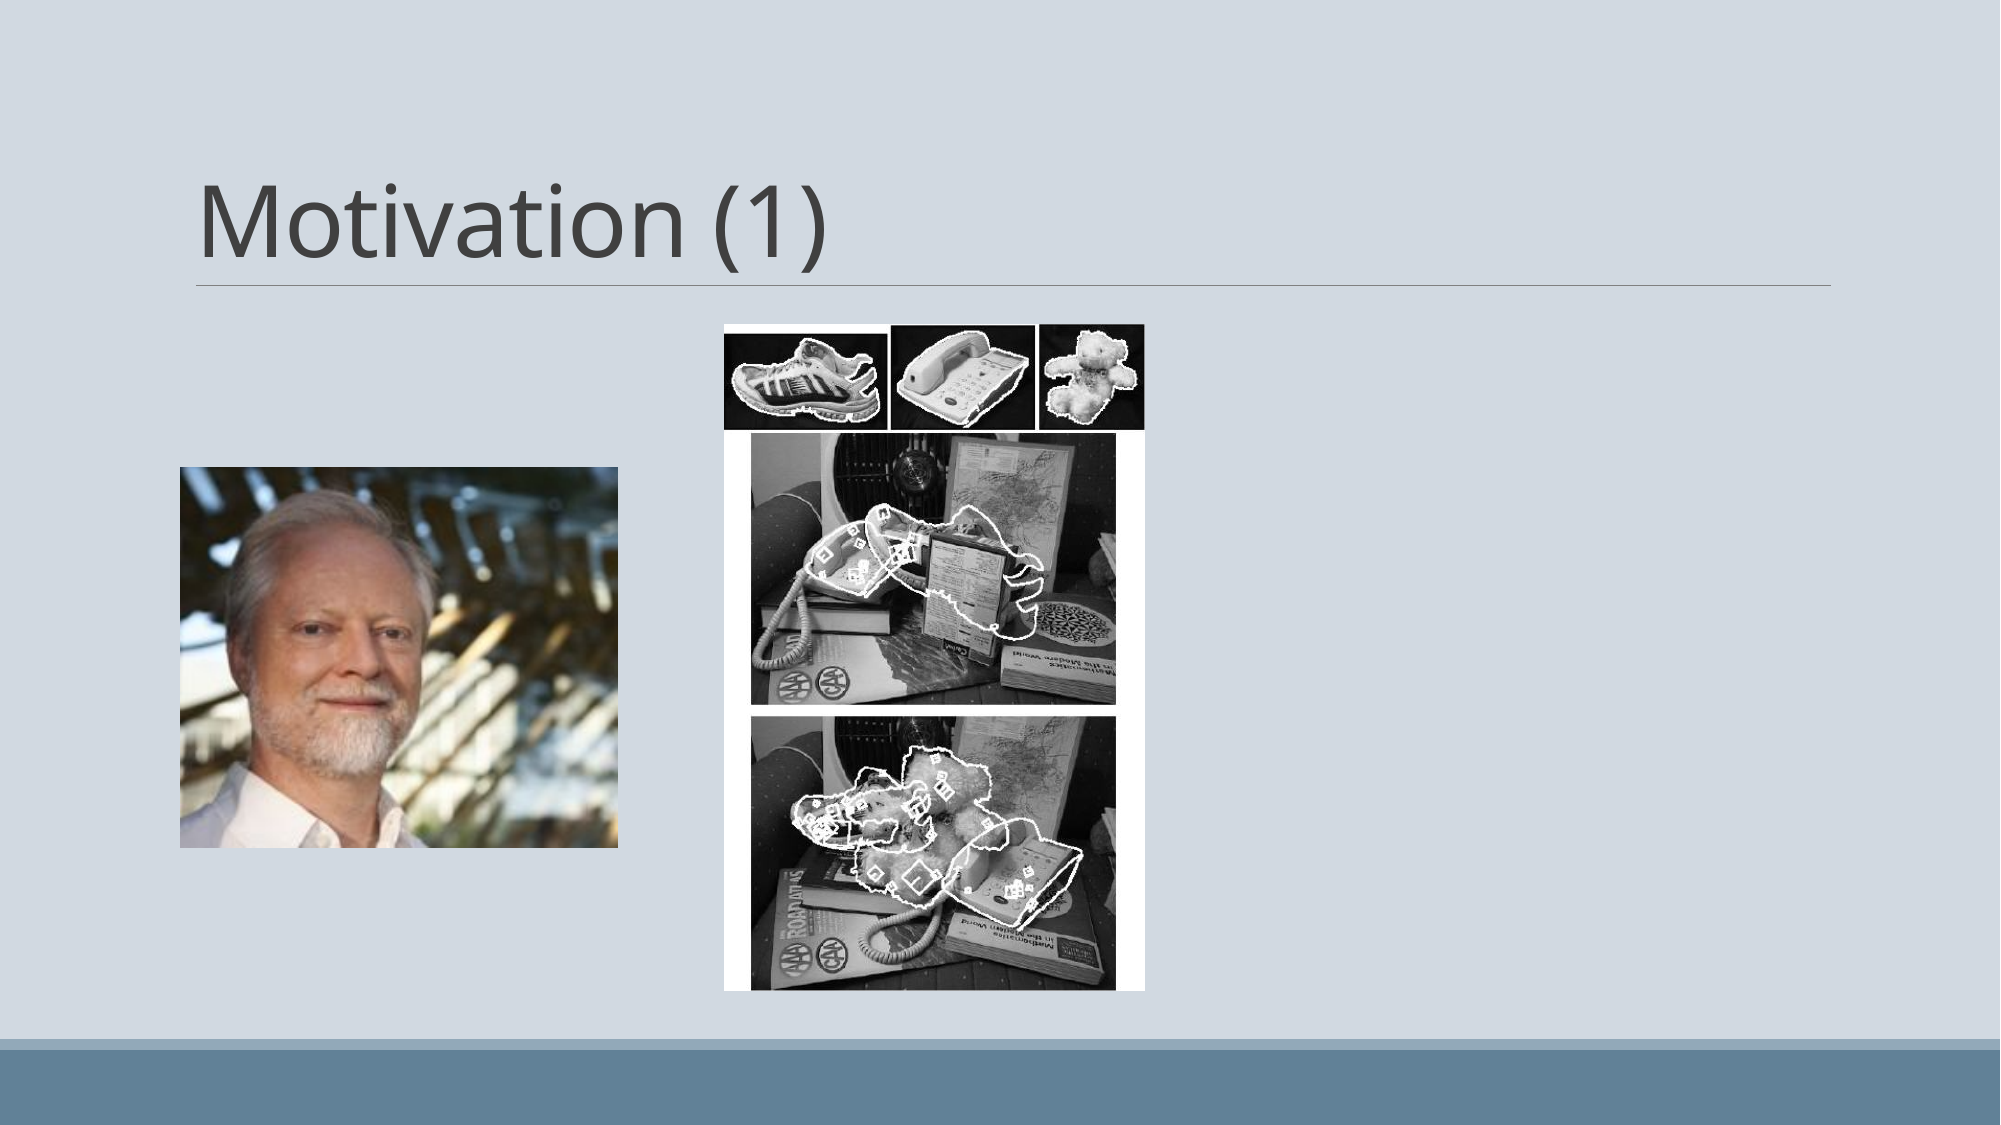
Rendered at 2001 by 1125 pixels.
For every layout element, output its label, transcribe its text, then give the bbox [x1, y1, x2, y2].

picture [179, 467, 619, 849]
picture [723, 324, 1146, 992]
title Motivation (1) [180, 47, 1830, 285]
